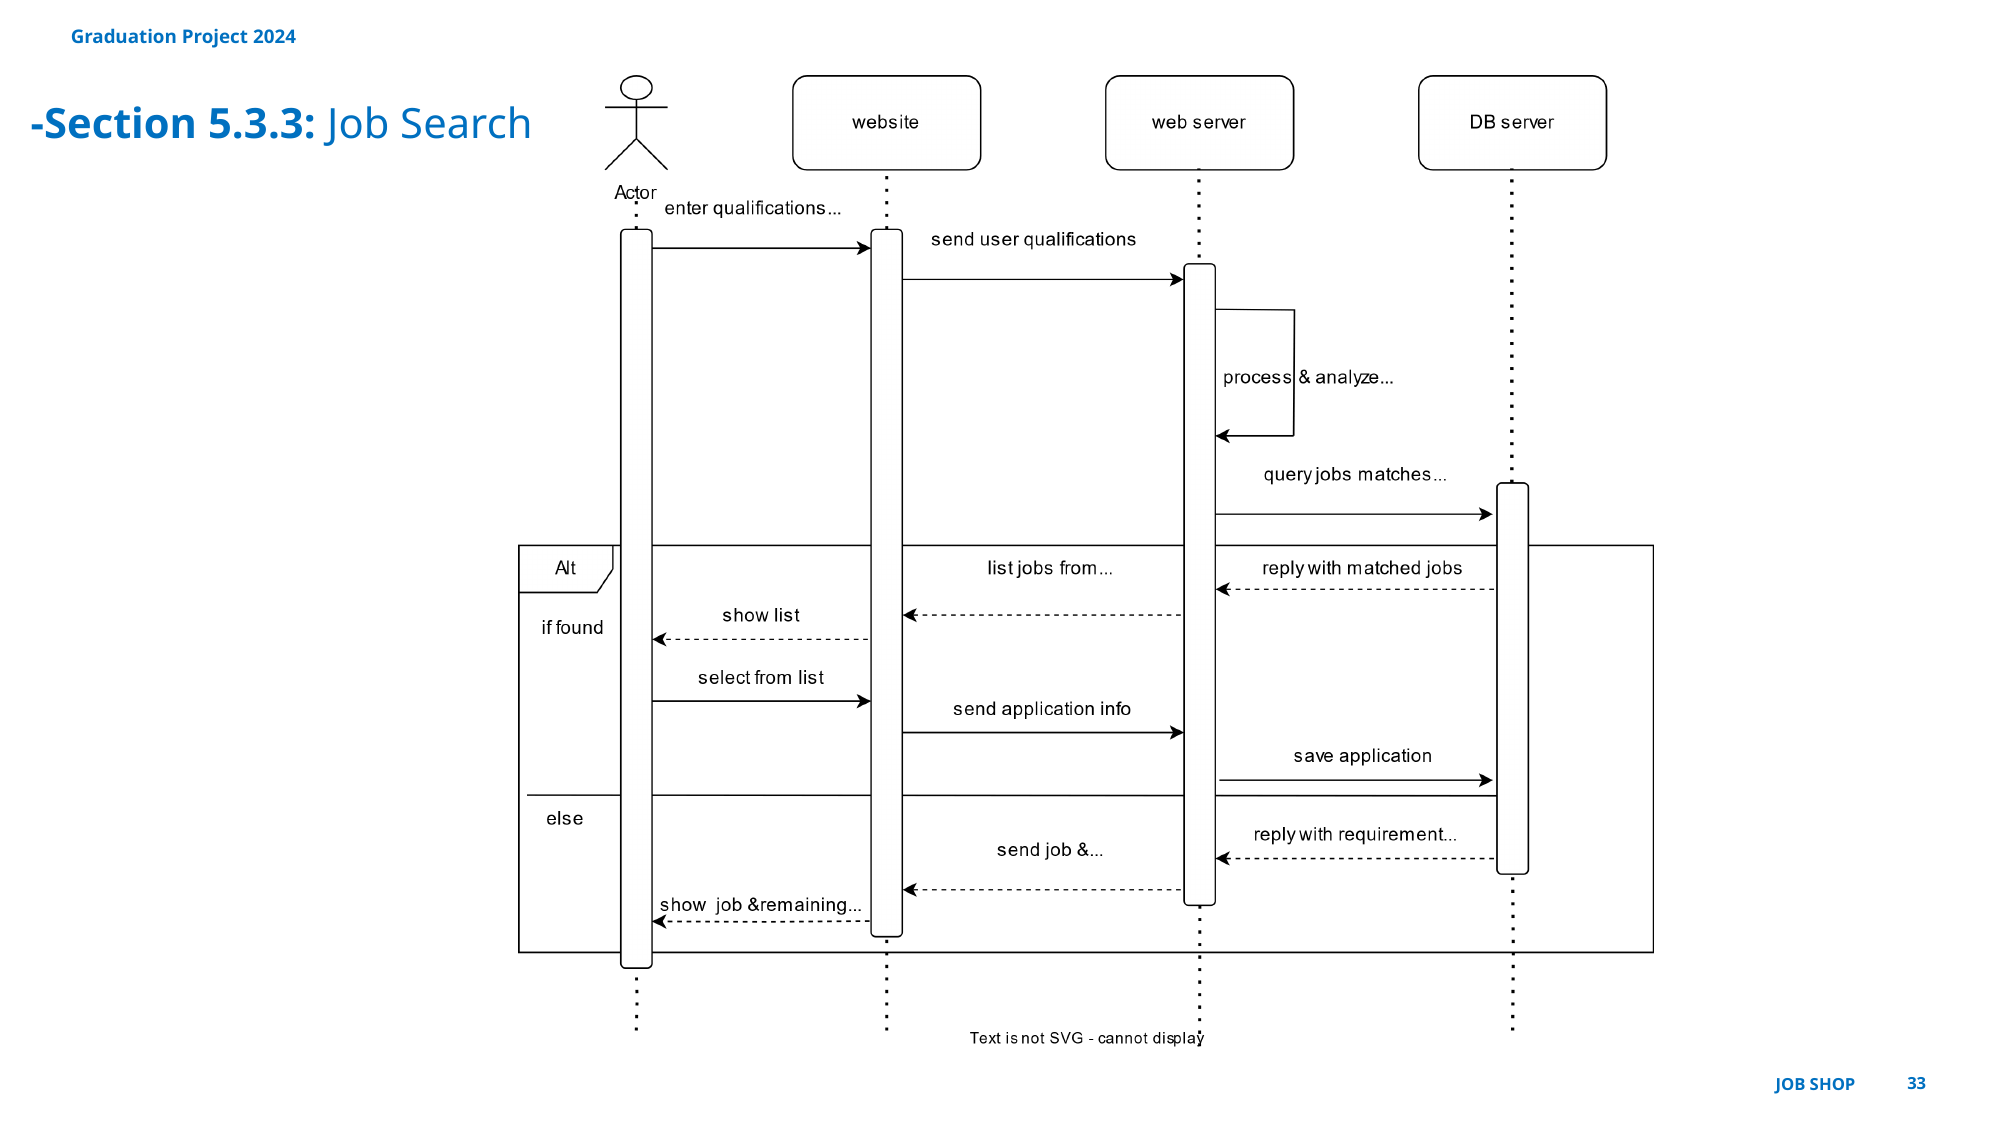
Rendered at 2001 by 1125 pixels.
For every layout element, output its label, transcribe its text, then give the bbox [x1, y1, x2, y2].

slide_number Graduation Project 2024 [55, 10, 506, 63]
picture [518, 75, 1654, 1050]
footer Job shop [1697, 1053, 1871, 1114]
text_box -Section 5.3.3: Job Search [15, 89, 518, 155]
slide_number 33 [1870, 1054, 1942, 1114]
